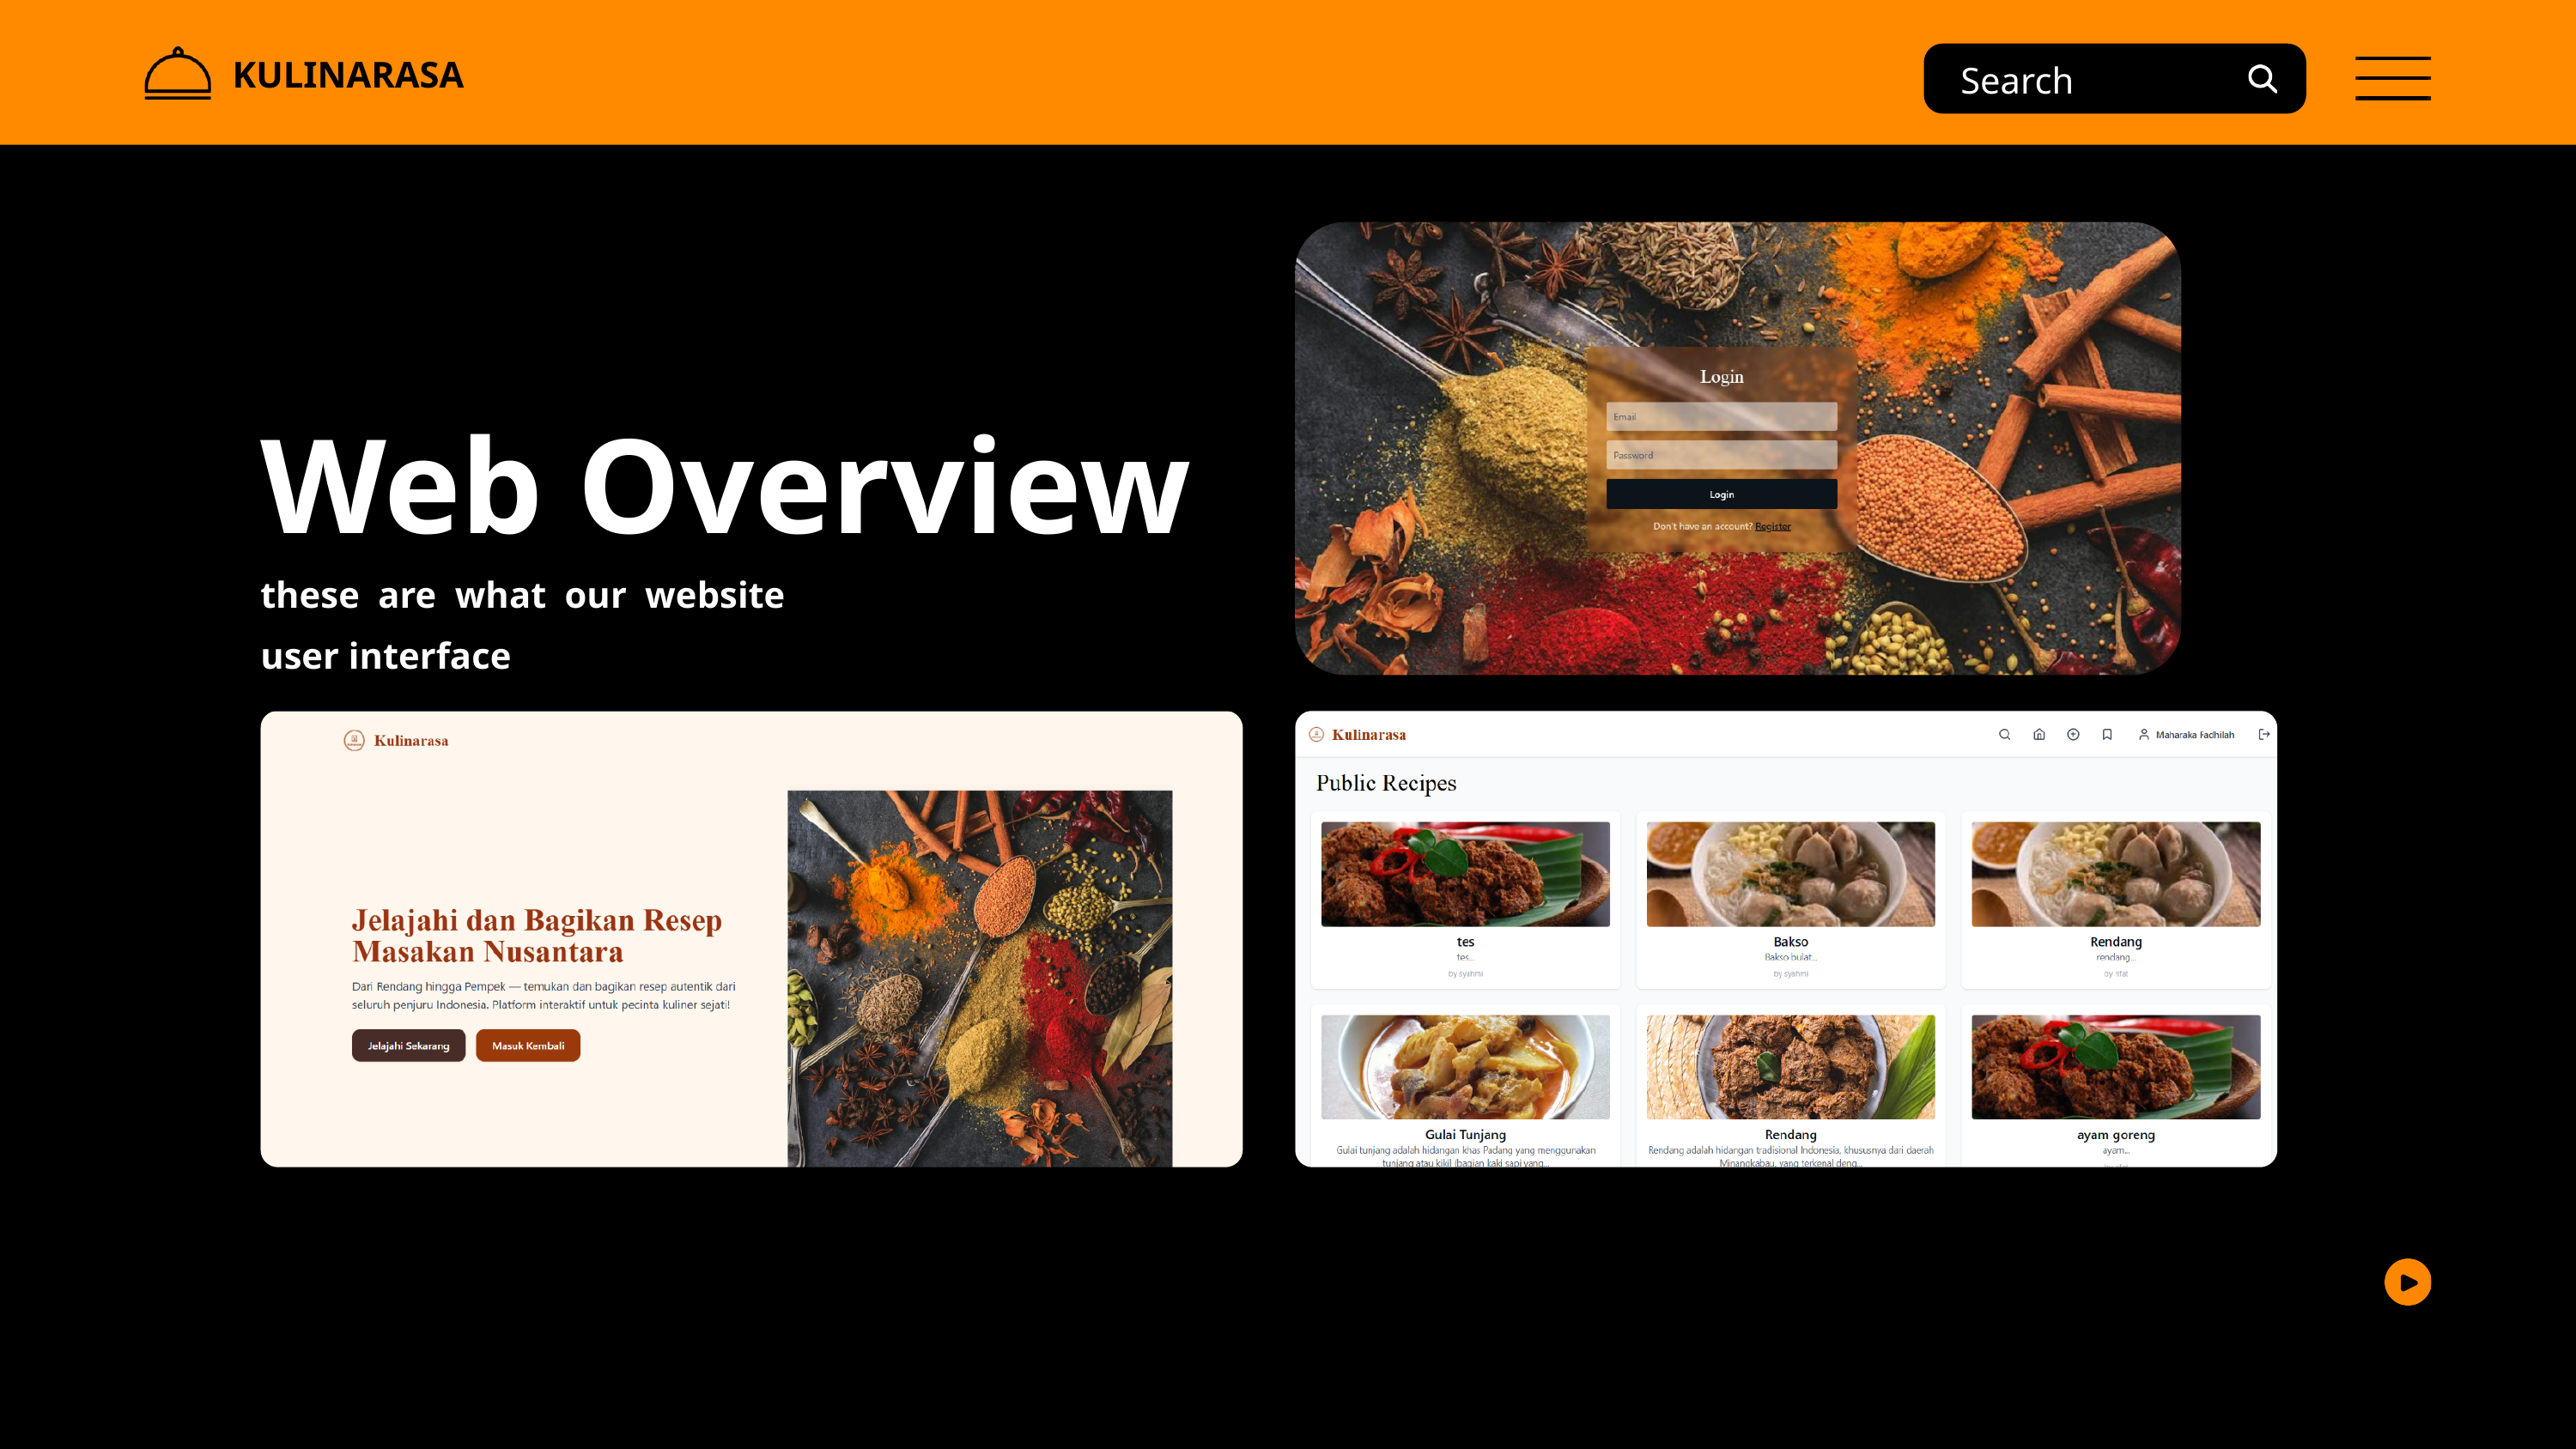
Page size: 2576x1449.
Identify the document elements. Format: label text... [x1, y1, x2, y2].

text_box Web Overview [260, 420, 1243, 560]
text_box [1295, 710, 2278, 1167]
text_box [2385, 1258, 2432, 1307]
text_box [1511, 5, 1965, 892]
picture [1965, 221, 2182, 676]
text_box these are what our website user interface [260, 555, 786, 676]
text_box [0, 0, 2576, 145]
picture [1295, 221, 1511, 676]
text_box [1969, 43, 2307, 114]
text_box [260, 710, 1243, 1167]
